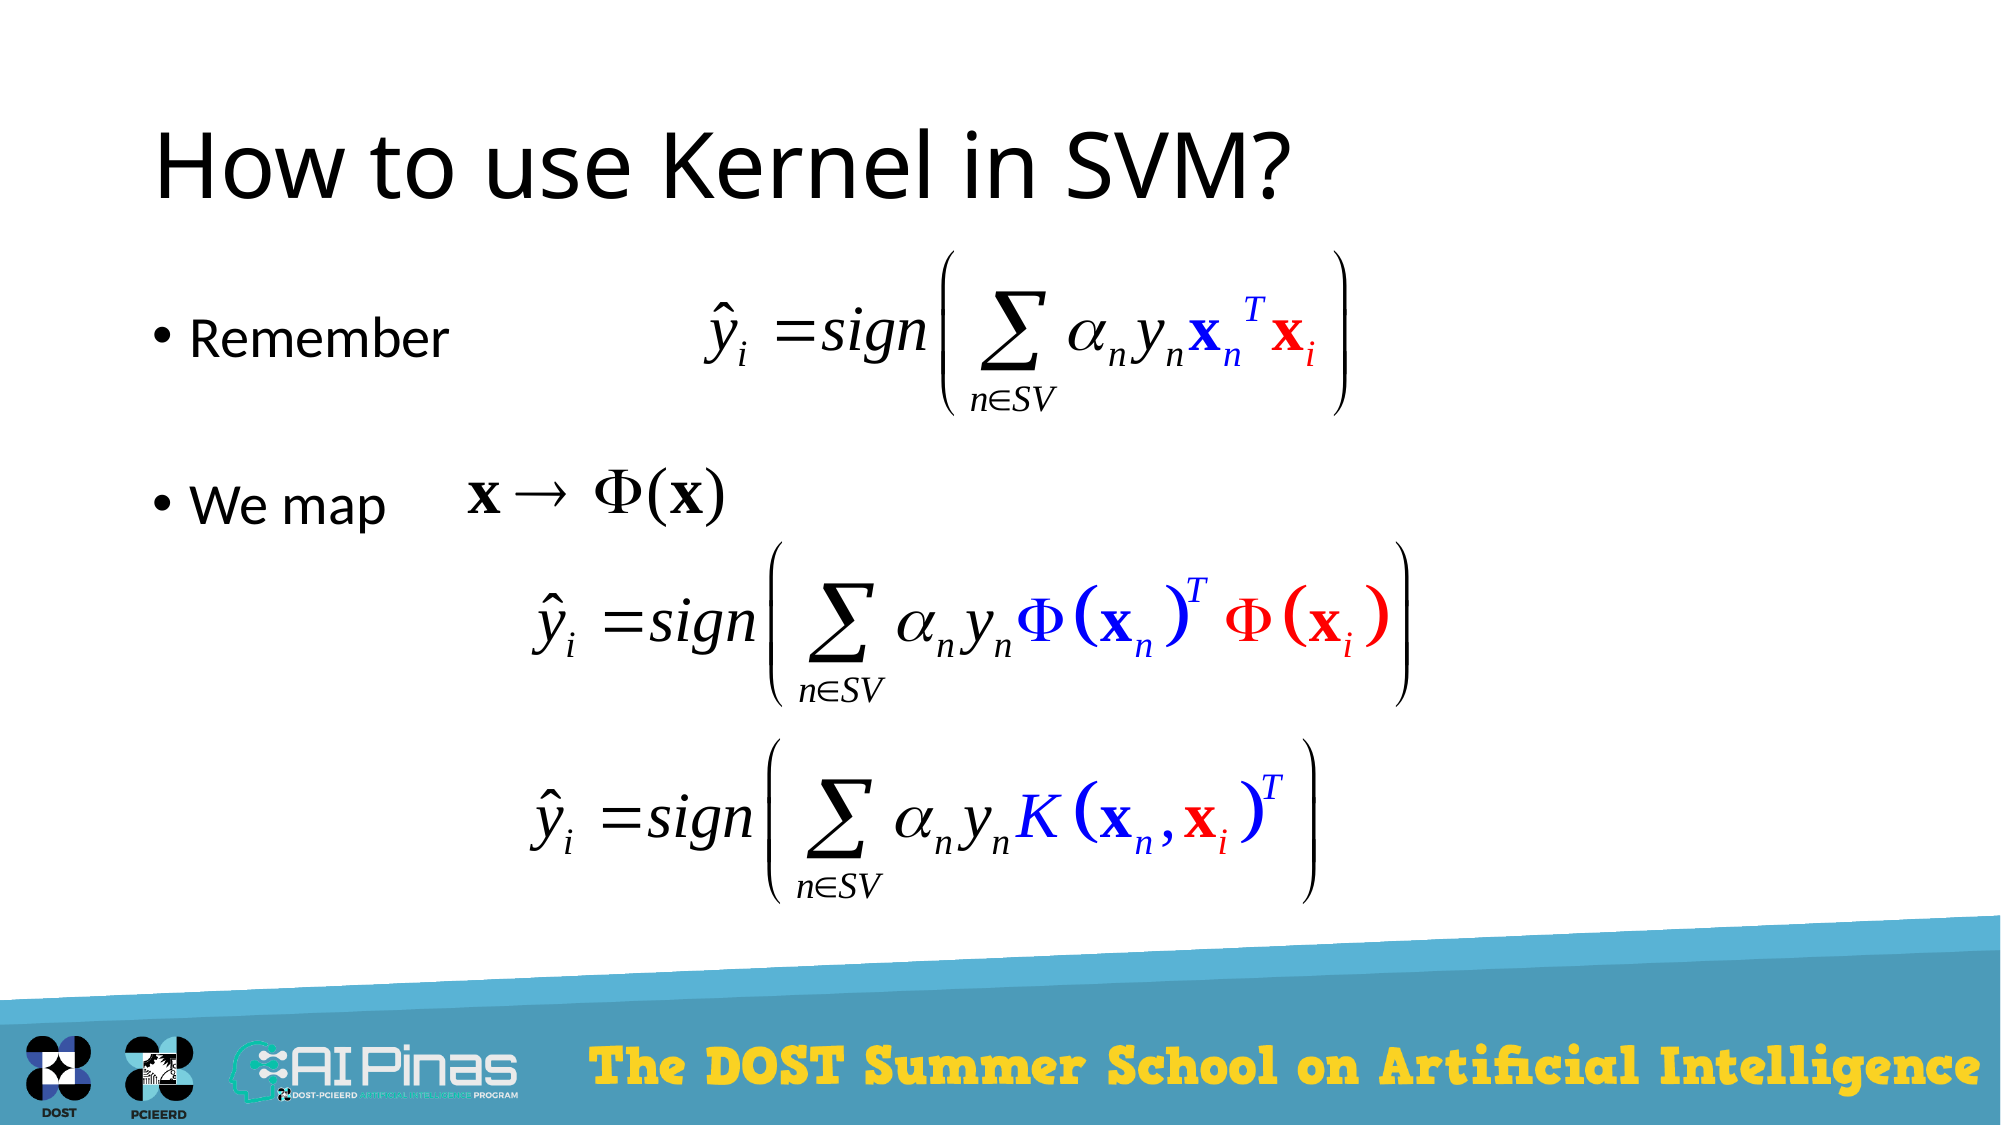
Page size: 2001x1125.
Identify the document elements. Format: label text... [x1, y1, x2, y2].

title How to use Kernel in SVM? [137, 59, 1863, 278]
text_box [521, 528, 1429, 722]
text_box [693, 237, 1365, 431]
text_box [457, 452, 739, 541]
list Remember We map [137, 299, 1863, 1014]
picture [0, 0, 2001, 1125]
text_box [519, 724, 1336, 919]
